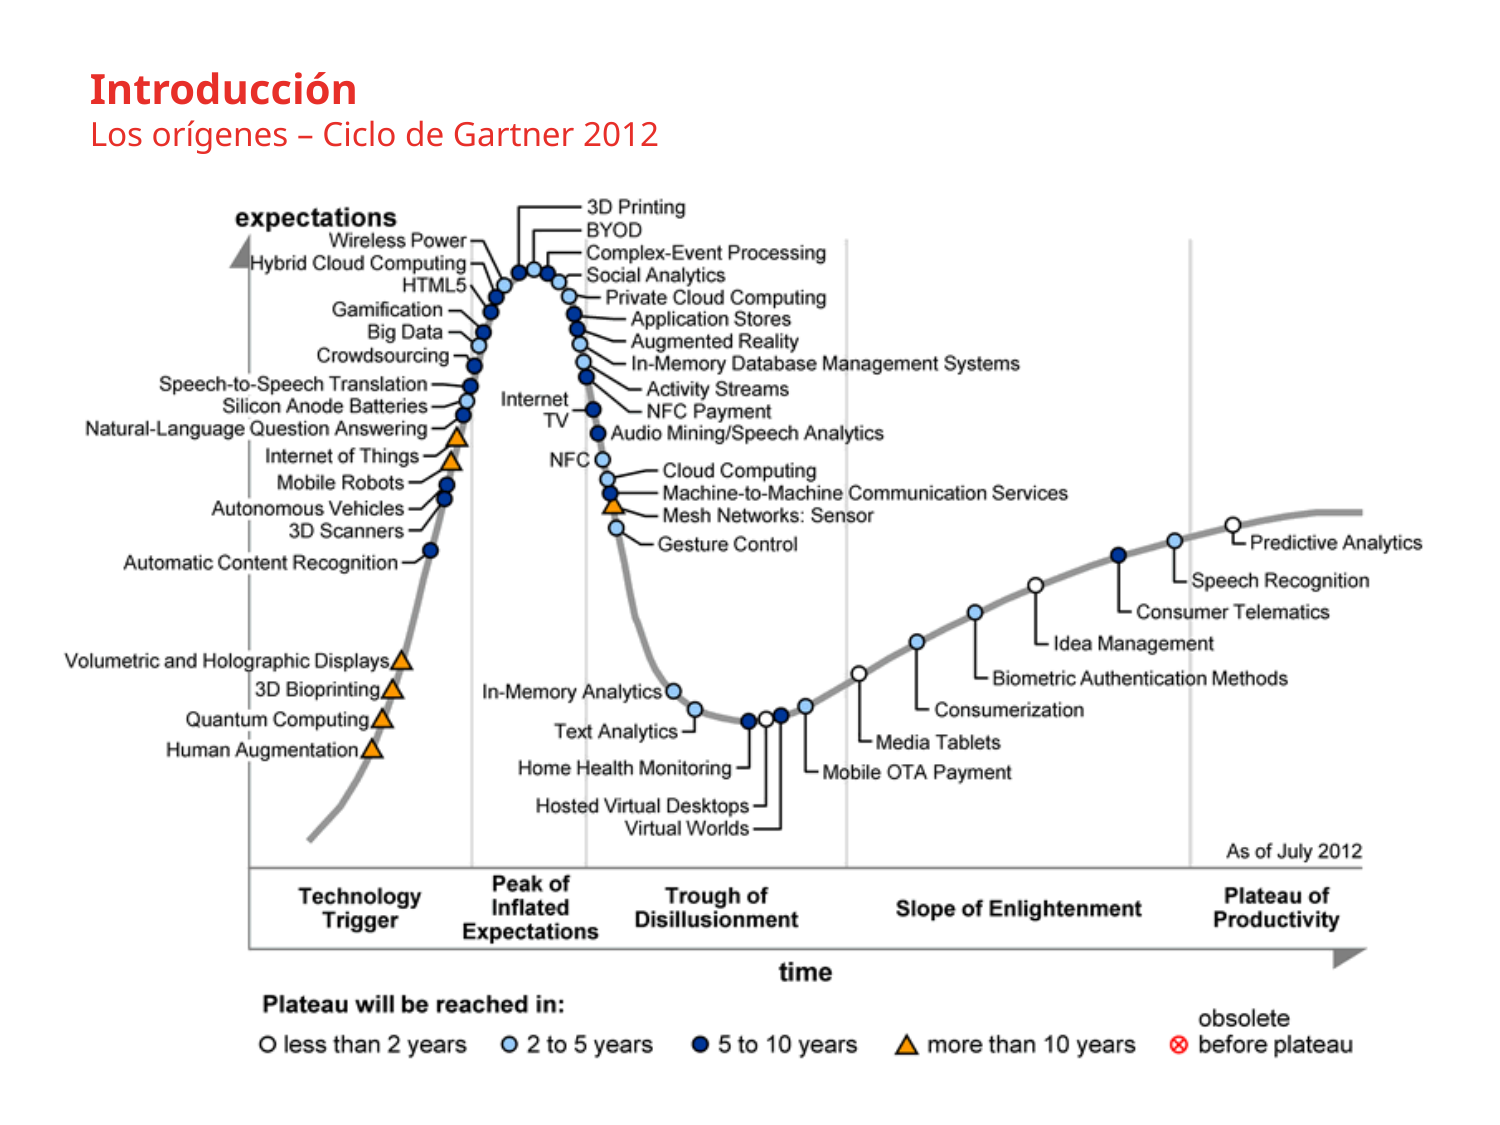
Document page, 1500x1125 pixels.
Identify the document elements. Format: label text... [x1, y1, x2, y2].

picture [46, 189, 1439, 1070]
text_box Introducción Los orígenes – Ciclo de Gartner 2012 [75, 55, 850, 161]
